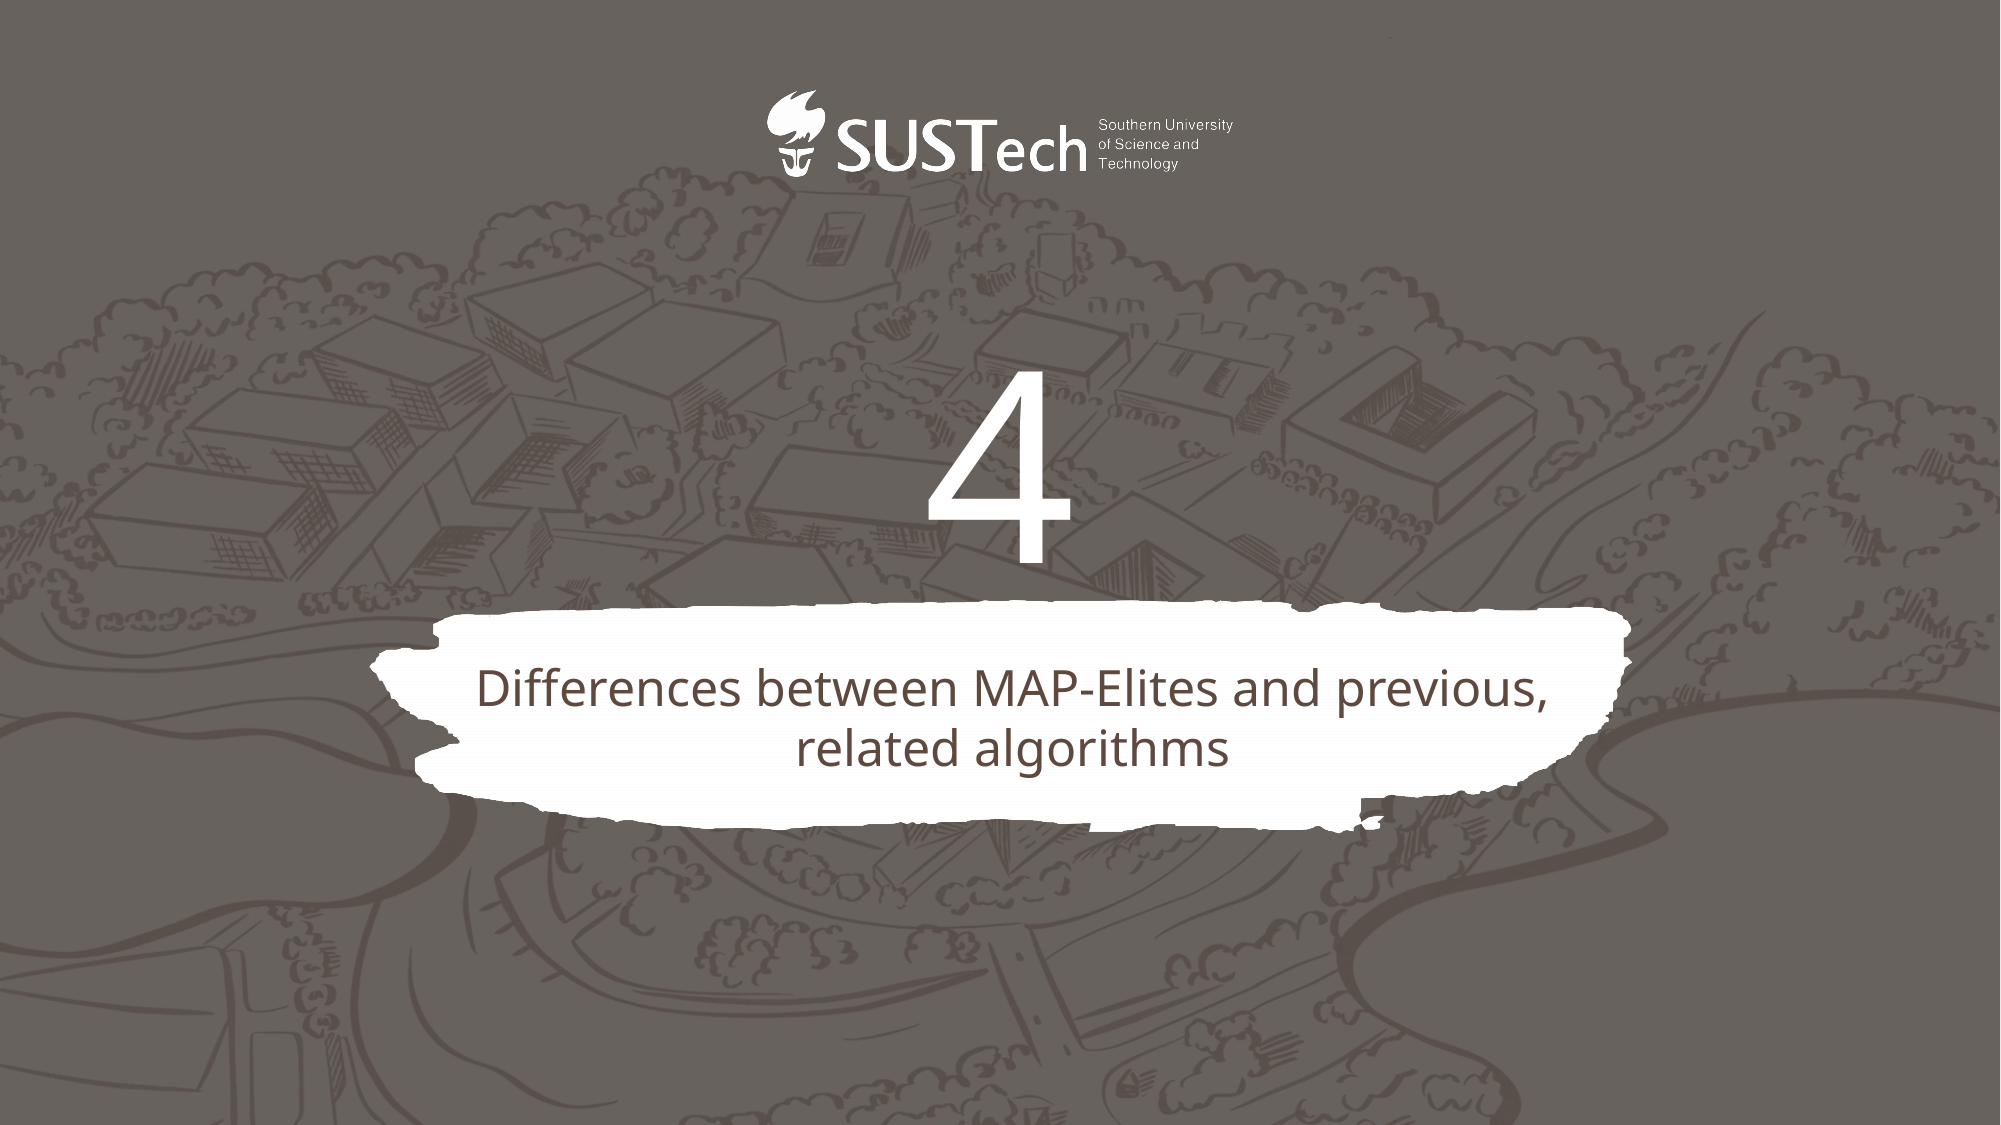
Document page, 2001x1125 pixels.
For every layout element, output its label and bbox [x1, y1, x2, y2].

picture [0, 0, 2001, 1125]
text_box [367, 289, 1633, 834]
